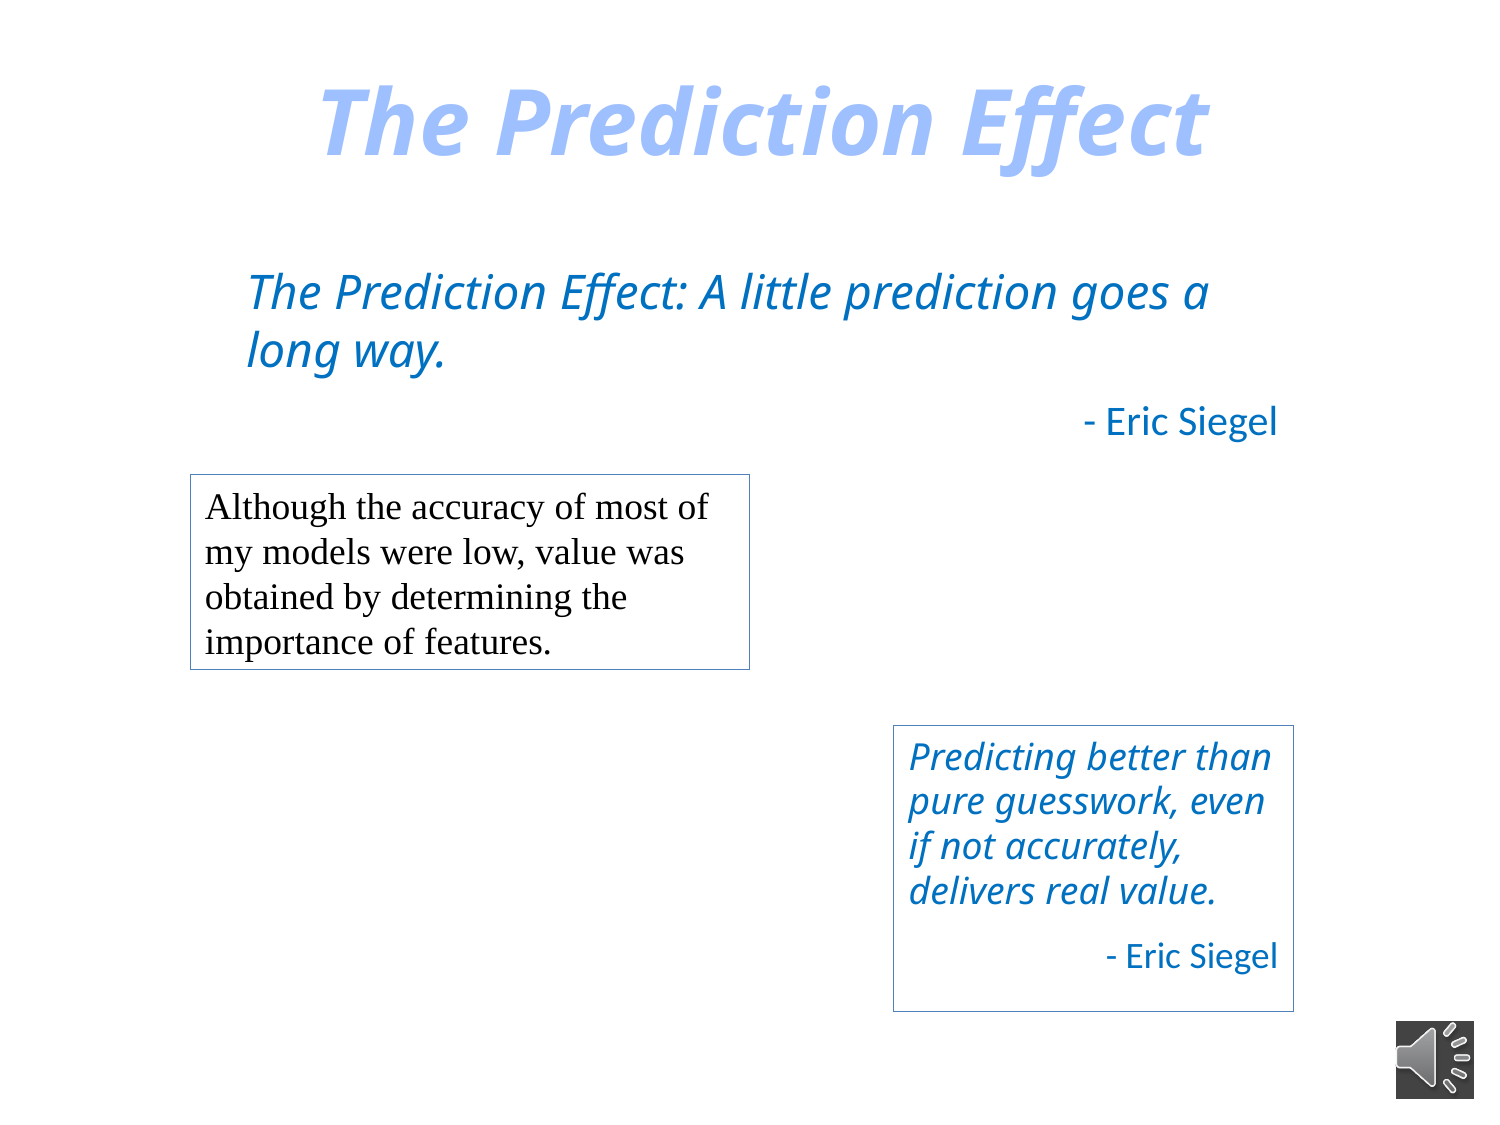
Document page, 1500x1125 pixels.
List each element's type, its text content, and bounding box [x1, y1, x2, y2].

text_box Predicting better than pure guesswork, even if not accurately, delivers real value. - Eric Siegel [893, 725, 1294, 1012]
title The Prediction Effect [125, 37, 1400, 201]
subtitle The Prediction Effect: A little prediction goes a long way. - Eric Siegel [231, 254, 1294, 455]
text_box Although the accuracy of most of my models were low, value was obtained by determining the importance of features. [190, 474, 750, 670]
picture [1394, 1019, 1476, 1101]
